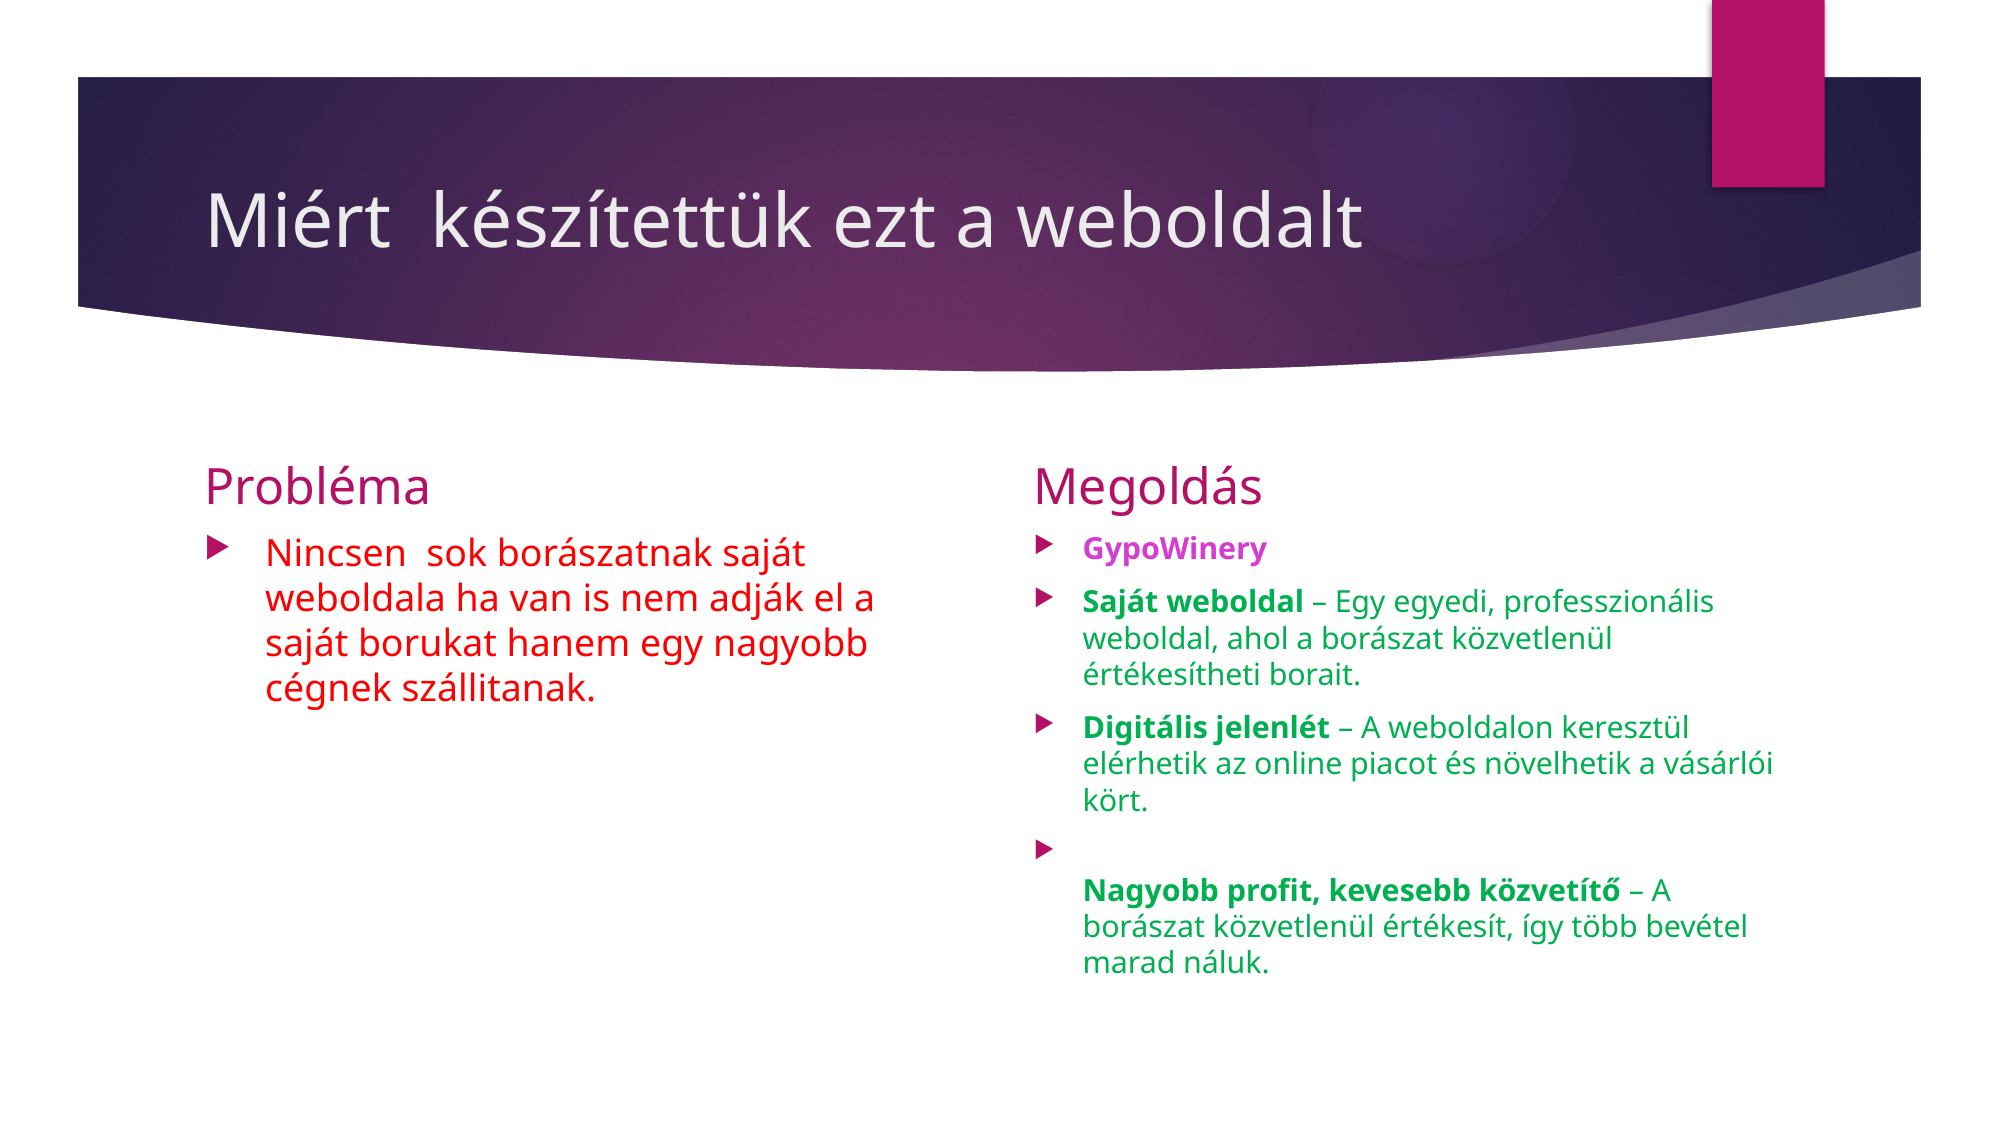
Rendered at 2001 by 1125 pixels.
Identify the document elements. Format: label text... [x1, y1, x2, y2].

list Probléma [189, 427, 981, 521]
title Miért készítettük ezt a weboldalt [189, 159, 1627, 276]
list GypoWinery Saját weboldal – Egy egyedi, professzionális weboldal, ahol a borászat közvetlenül értékesítheti borait. Digitális jelenlét – A weboldalon keresztül elérhetik az online piacot és növelhetik a vásárlói kört. Nagyobb profit, kevesebb közvetítő – A borászat közvetlenül értékesít, így több bevétel marad náluk. [1018, 521, 1810, 988]
list Nincsen sok borászatnak saját weboldala ha van is nem adják el a saját borukat hanem egy nagyobb cégnek szállitanak. [189, 521, 981, 988]
list Megoldás [1018, 427, 1810, 521]
